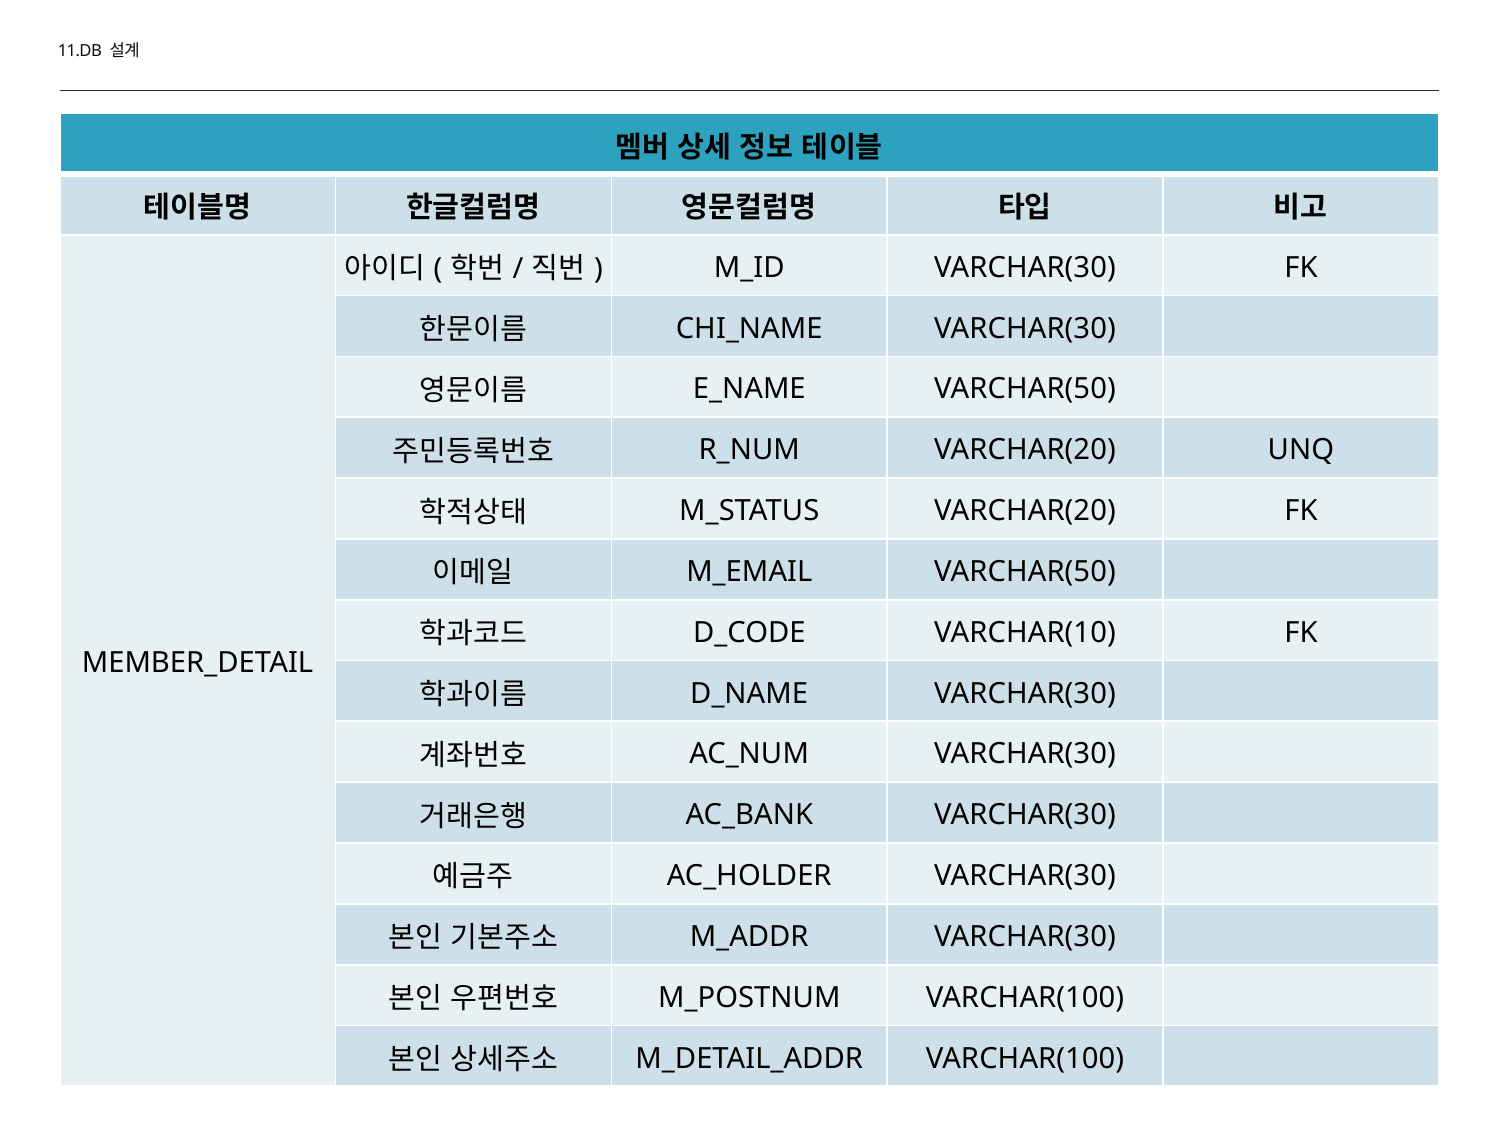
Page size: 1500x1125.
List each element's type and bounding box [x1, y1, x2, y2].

table_cell [1164, 418, 1438, 477]
table_cell [612, 479, 886, 538]
table_cell [888, 722, 1162, 781]
table_cell [888, 540, 1162, 599]
table_cell [61, 236, 335, 1085]
table_cell [1164, 540, 1438, 599]
table_cell [612, 236, 886, 295]
table_cell [1164, 783, 1438, 842]
table_cell [1164, 661, 1438, 720]
table_cell [1164, 601, 1438, 660]
table_cell [612, 844, 886, 903]
table_cell [1164, 1026, 1438, 1085]
table_cell [1164, 905, 1438, 964]
table_cell [612, 661, 886, 720]
table_cell [336, 540, 611, 599]
table_cell [888, 479, 1162, 538]
table_cell [336, 177, 611, 234]
table_cell [1164, 357, 1438, 416]
table_cell [336, 601, 611, 660]
table_cell [1164, 296, 1438, 356]
table_cell [888, 905, 1162, 964]
table_cell [888, 357, 1162, 416]
table_cell [888, 236, 1162, 295]
table_cell [336, 783, 611, 842]
table_cell [612, 783, 886, 842]
table_cell [1164, 177, 1438, 234]
table_cell [336, 236, 611, 295]
table_cell [336, 722, 611, 781]
table_cell [612, 1026, 886, 1085]
table_cell [336, 357, 611, 416]
table_cell [888, 1026, 1162, 1085]
table_cell [1164, 479, 1438, 538]
table_cell [888, 296, 1162, 356]
table_cell [1164, 966, 1438, 1025]
table_cell [888, 844, 1162, 903]
table_cell [612, 722, 886, 781]
table_cell [612, 540, 886, 599]
table_cell [336, 296, 611, 356]
table_cell [612, 357, 886, 416]
table_cell [336, 418, 611, 477]
table_cell [888, 966, 1162, 1025]
table_header [61, 114, 1438, 171]
table_cell [612, 418, 886, 477]
table_cell [612, 296, 886, 356]
table_cell [888, 601, 1162, 660]
table_cell [888, 783, 1162, 842]
table_cell [612, 905, 886, 964]
table_cell [336, 661, 611, 720]
text_box [43, 31, 303, 67]
table_cell [612, 601, 886, 660]
table_cell [336, 966, 611, 1025]
table_cell [612, 177, 886, 234]
table_cell [336, 1026, 611, 1085]
table_cell [888, 661, 1162, 720]
table_cell [61, 177, 335, 234]
table_cell [1164, 844, 1438, 903]
table_cell [336, 844, 611, 903]
table_cell [336, 905, 611, 964]
table_cell [1164, 236, 1438, 295]
table_cell [888, 177, 1162, 234]
table_cell [888, 418, 1162, 477]
table_cell [336, 479, 611, 538]
table_cell [1164, 722, 1438, 781]
table_cell [612, 966, 886, 1025]
